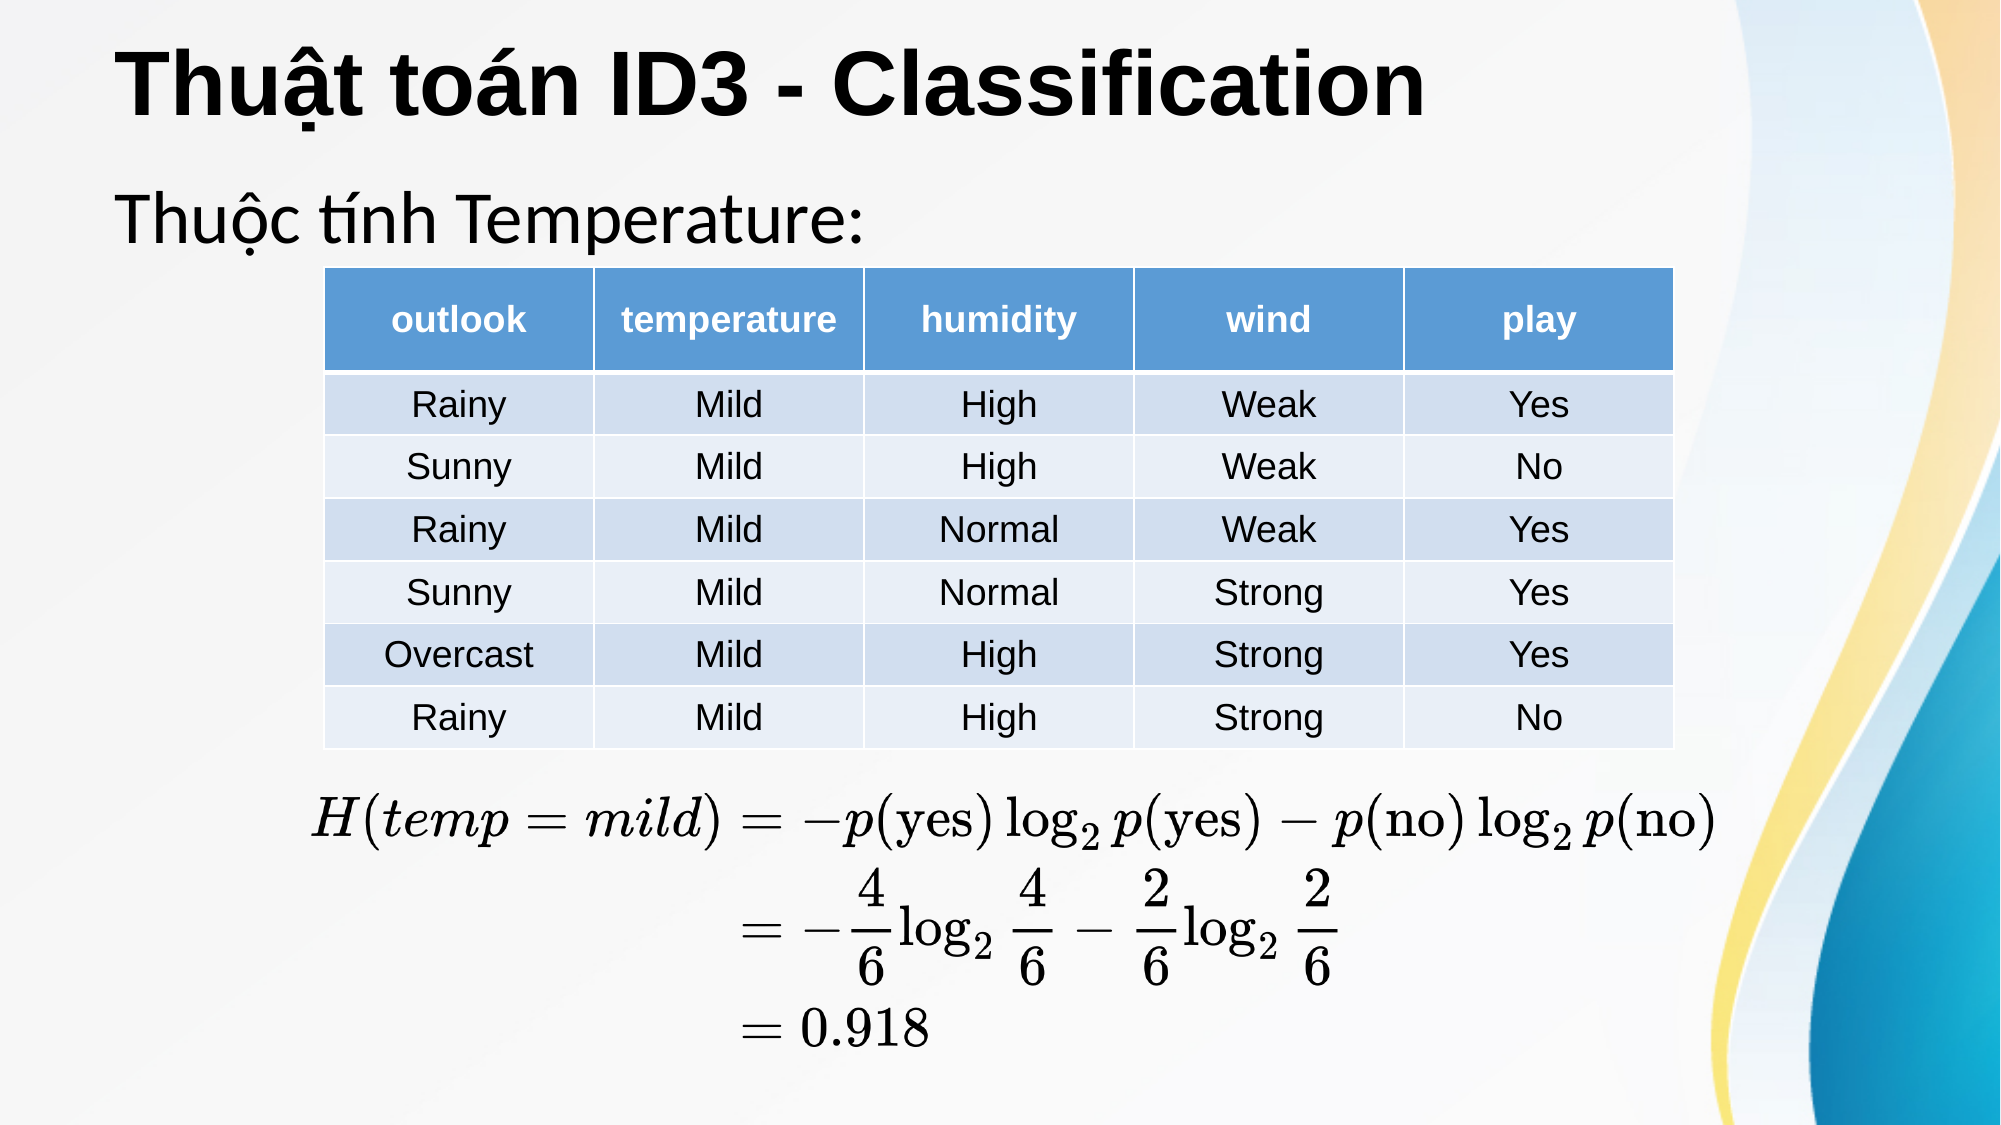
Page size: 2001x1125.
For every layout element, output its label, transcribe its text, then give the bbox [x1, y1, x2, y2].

table_cell Strong [1135, 624, 1403, 685]
table_cell Yes [1405, 624, 1673, 685]
table_cell No [1405, 687, 1673, 748]
table_cell Yes [1405, 562, 1673, 623]
table_cell Weak [1135, 499, 1403, 560]
table_cell Rainy [325, 375, 593, 434]
table_header play [1405, 268, 1673, 370]
table_cell Rainy [325, 499, 593, 560]
table_header temperature [595, 268, 863, 370]
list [309, 793, 1718, 1060]
table_cell Strong [1135, 562, 1403, 623]
table_cell Strong [1135, 687, 1403, 748]
picture [0, 0, 2001, 1125]
table_cell No [1405, 436, 1673, 497]
table_cell Yes [1405, 375, 1673, 434]
table_cell Yes [1405, 499, 1673, 560]
table_cell Mild [595, 562, 863, 623]
table_cell Mild [595, 375, 863, 434]
table_cell Sunny [325, 562, 593, 623]
table_header humidity [865, 268, 1133, 370]
text_box Thuộc tính Temperature: [99, 160, 1071, 266]
title Thuật toán ID3 - Classification [99, 30, 1901, 127]
table_cell Normal [865, 562, 1133, 623]
table_cell Mild [595, 436, 863, 497]
table_cell High [865, 687, 1133, 748]
table_cell High [865, 436, 1133, 497]
table_cell High [865, 375, 1133, 434]
table_cell Mild [595, 687, 863, 748]
table_cell Mild [595, 624, 863, 685]
table_cell Normal [865, 499, 1133, 560]
table_header outlook [325, 268, 593, 370]
table_cell Rainy [325, 687, 593, 748]
table_cell High [865, 624, 1133, 685]
table_header wind [1135, 268, 1403, 370]
table_cell Mild [595, 499, 863, 560]
table_cell Weak [1135, 375, 1403, 434]
table_cell Overcast [325, 624, 593, 685]
table_cell Sunny [325, 436, 593, 497]
table_cell Weak [1135, 436, 1403, 497]
